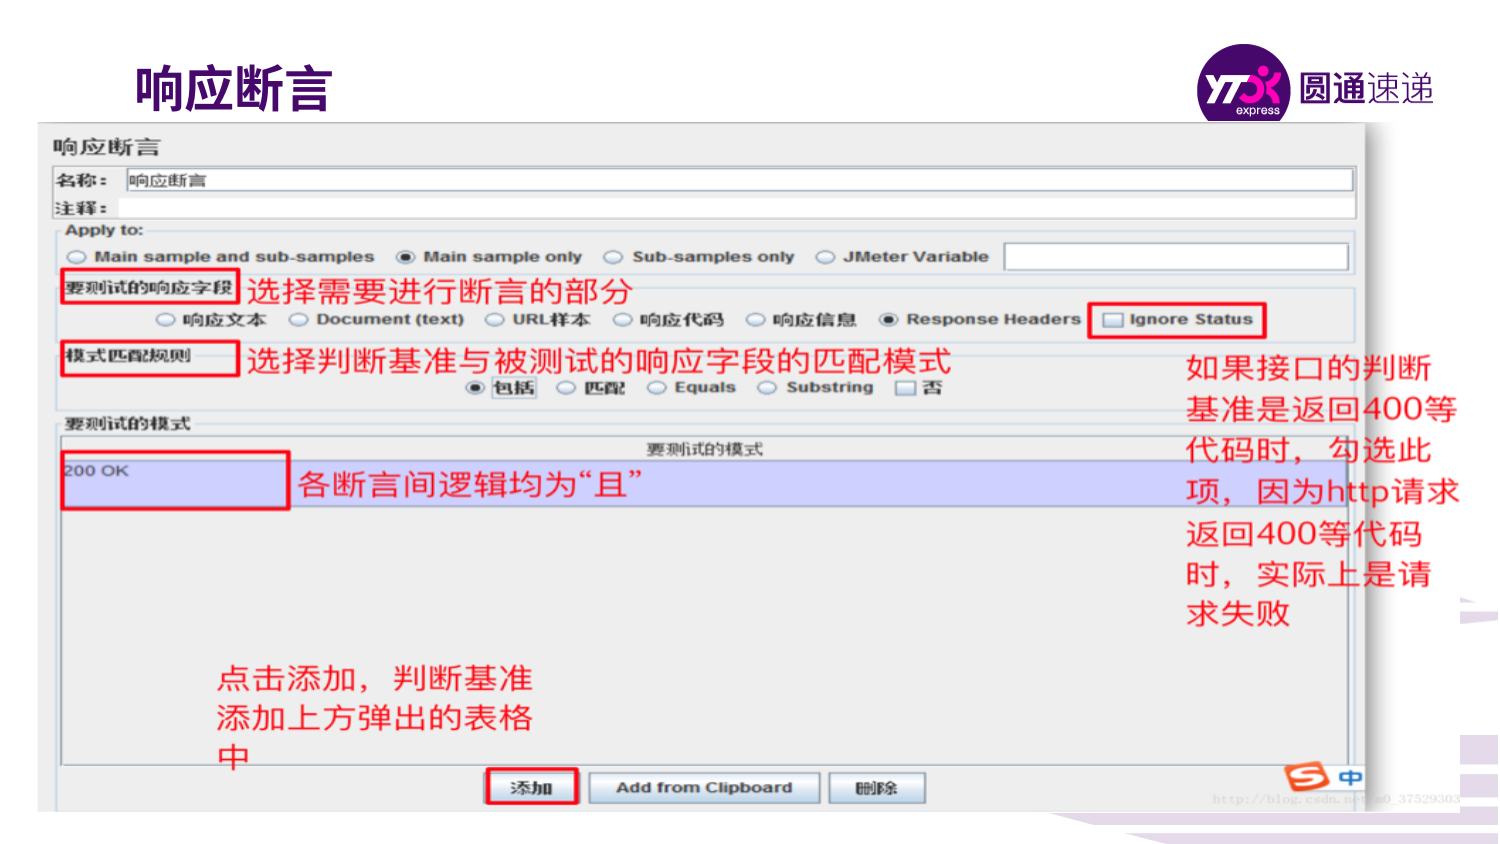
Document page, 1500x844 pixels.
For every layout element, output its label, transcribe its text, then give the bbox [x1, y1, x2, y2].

list 响应断言 [119, 57, 1074, 121]
picture [0, 0, 1500, 844]
